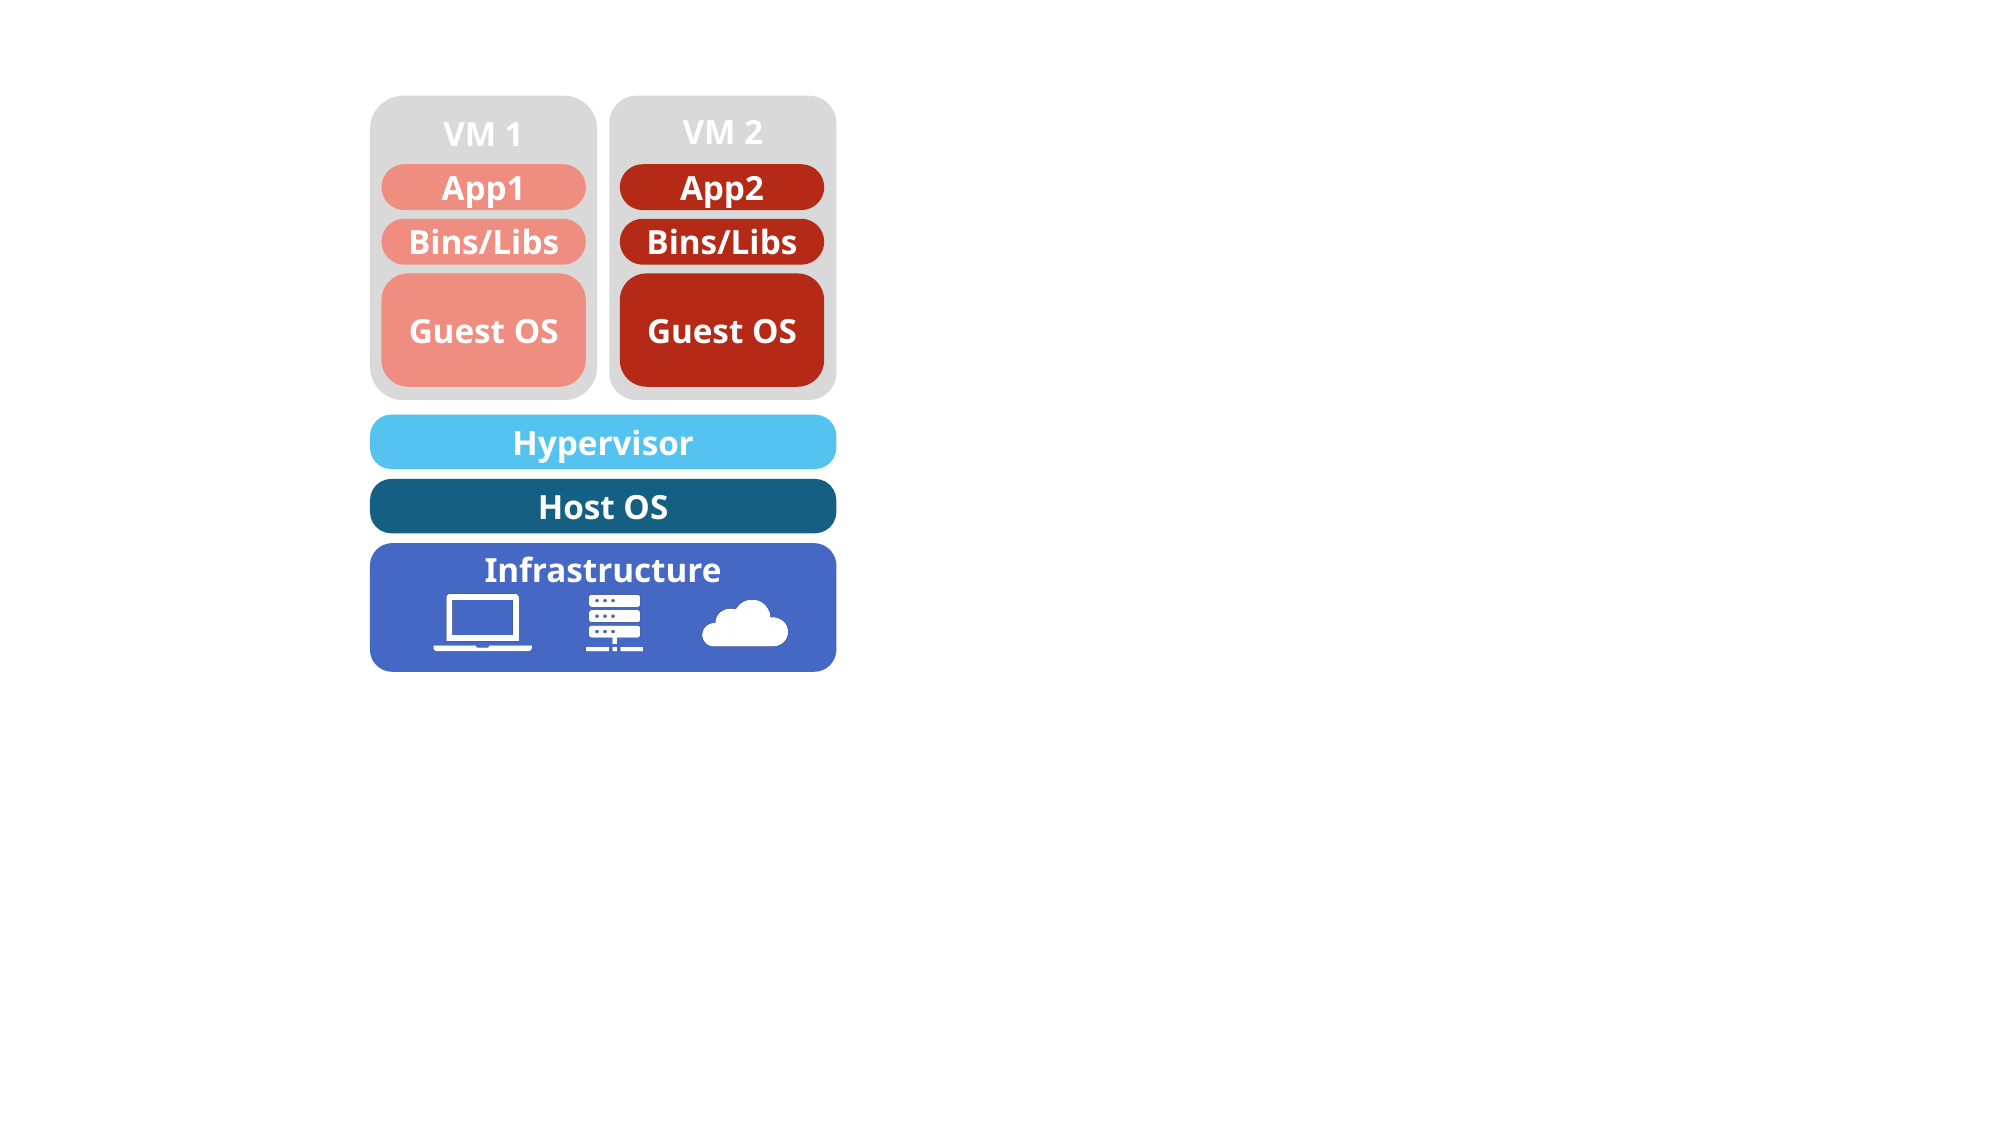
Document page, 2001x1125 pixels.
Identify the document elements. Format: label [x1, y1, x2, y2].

text_box [27, 51, 1206, 715]
